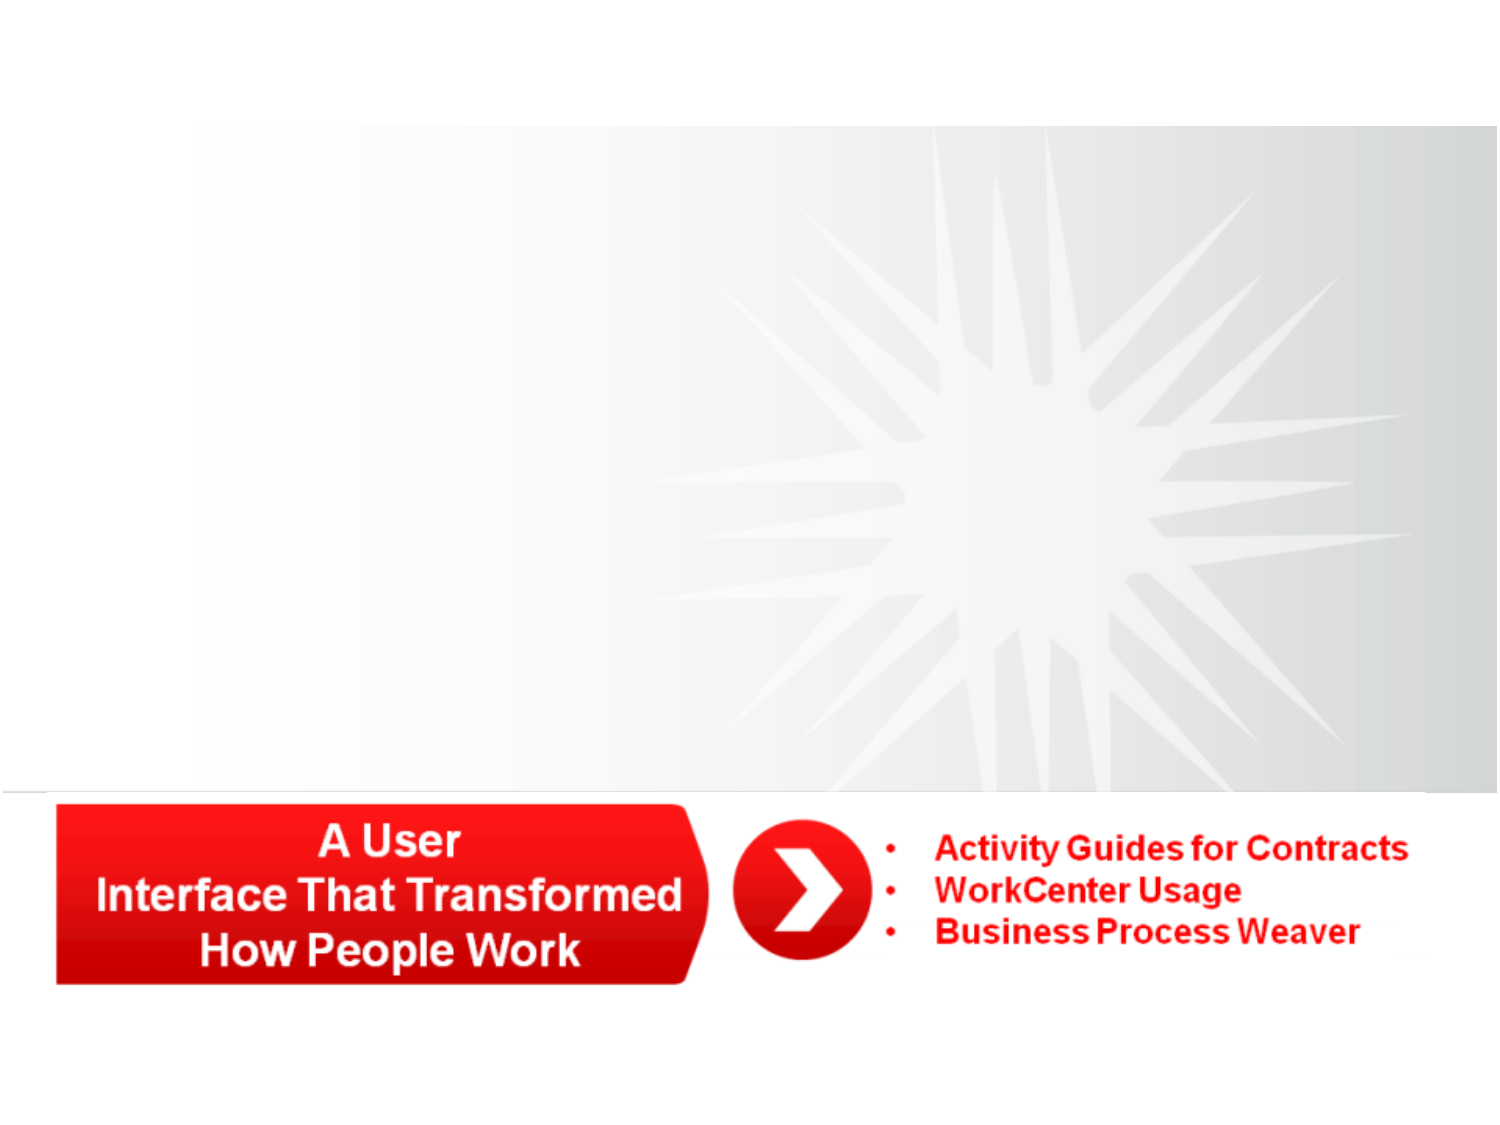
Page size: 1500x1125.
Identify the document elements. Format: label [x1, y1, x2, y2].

picture [2, 126, 1498, 993]
